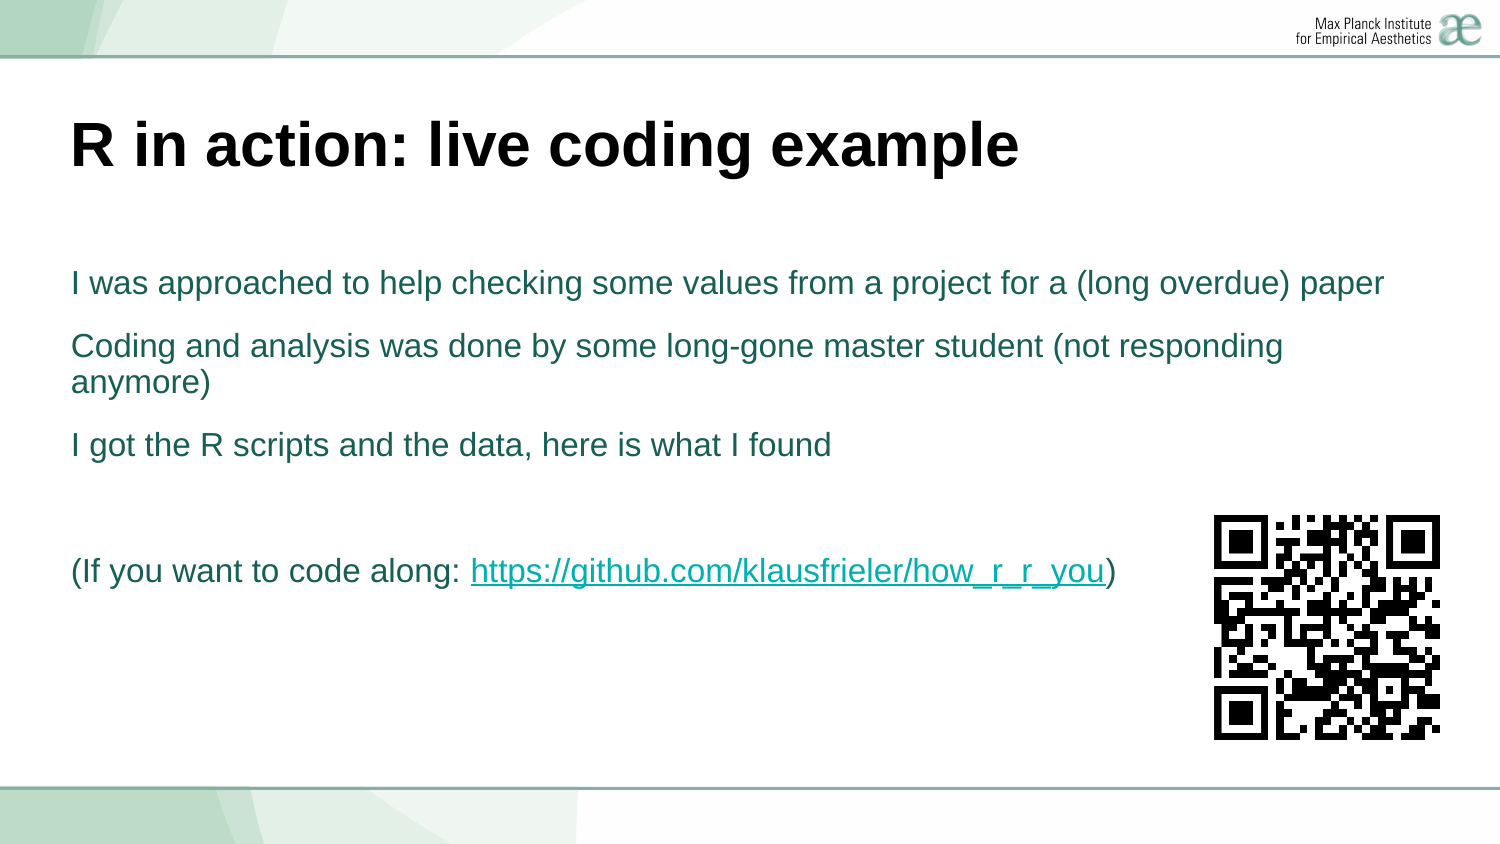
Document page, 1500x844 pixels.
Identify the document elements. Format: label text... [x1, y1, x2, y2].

picture [1180, 481, 1473, 773]
picture [0, 790, 1500, 844]
list I was approached to help checking some values from a project for a (long overdue) paper Coding and analysis was done by some long-gone master student (not responding anymore) I got the R scripts and the data, here is what I found (If you want to code along: https://github.com/klausfrieler/how_r_r_you) [70, 265, 1430, 750]
picture [0, 0, 1500, 55]
title R in action: live coding example [70, 59, 1430, 207]
